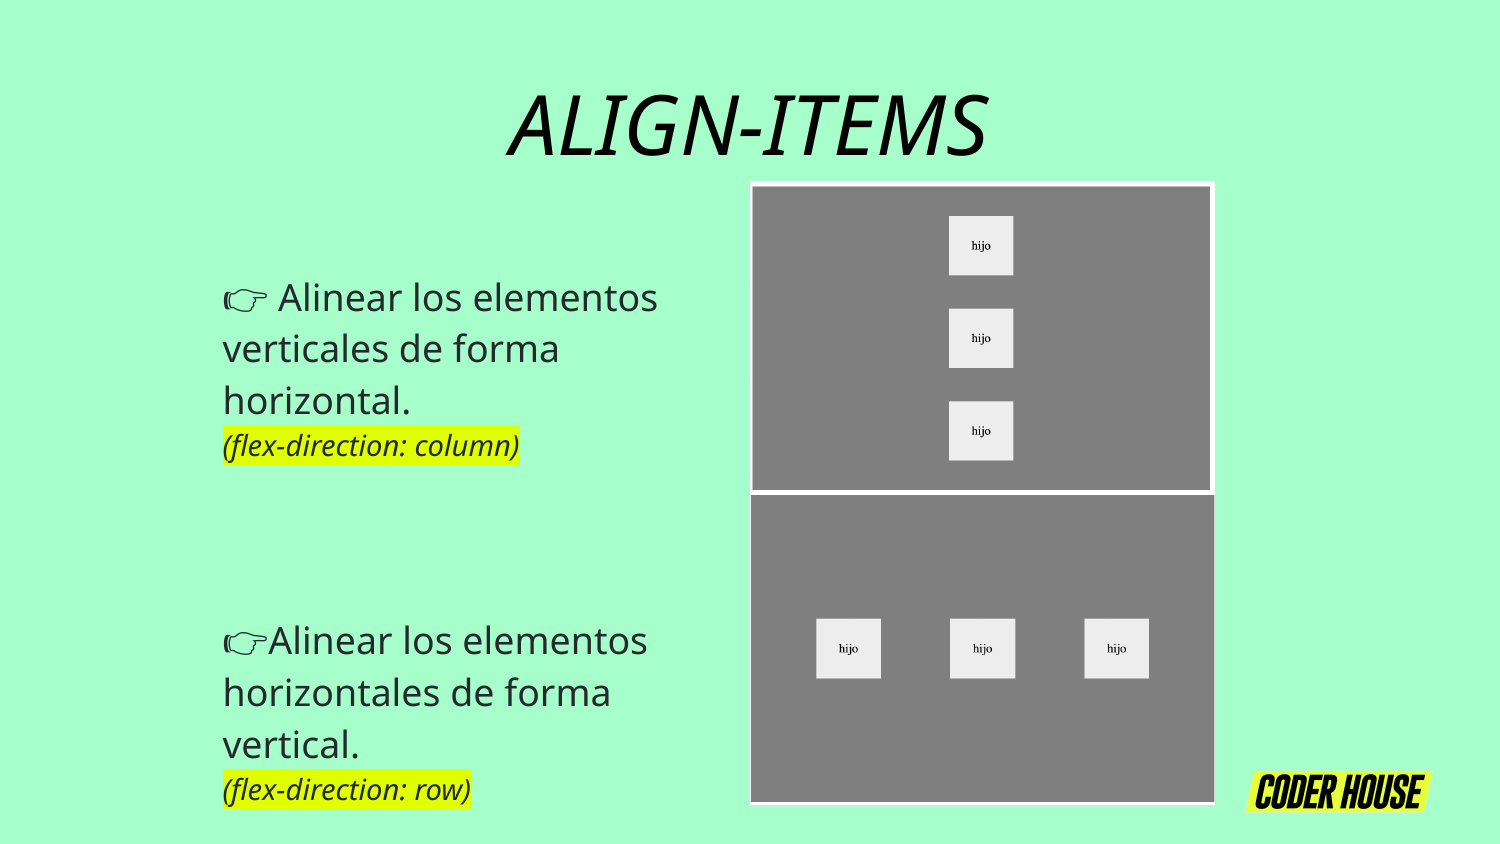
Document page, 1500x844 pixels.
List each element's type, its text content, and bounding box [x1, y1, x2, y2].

text_box ALIGN-ITEMS [165, 41, 1334, 237]
text_box 👉 Alinear los elementos verticales de forma horizontal. (flex-direction: column) 👉Alinear los elementos horizontales de forma vertical. (flex-direction: row) [207, 251, 745, 768]
picture [1241, 764, 1437, 819]
picture [750, 181, 1215, 806]
